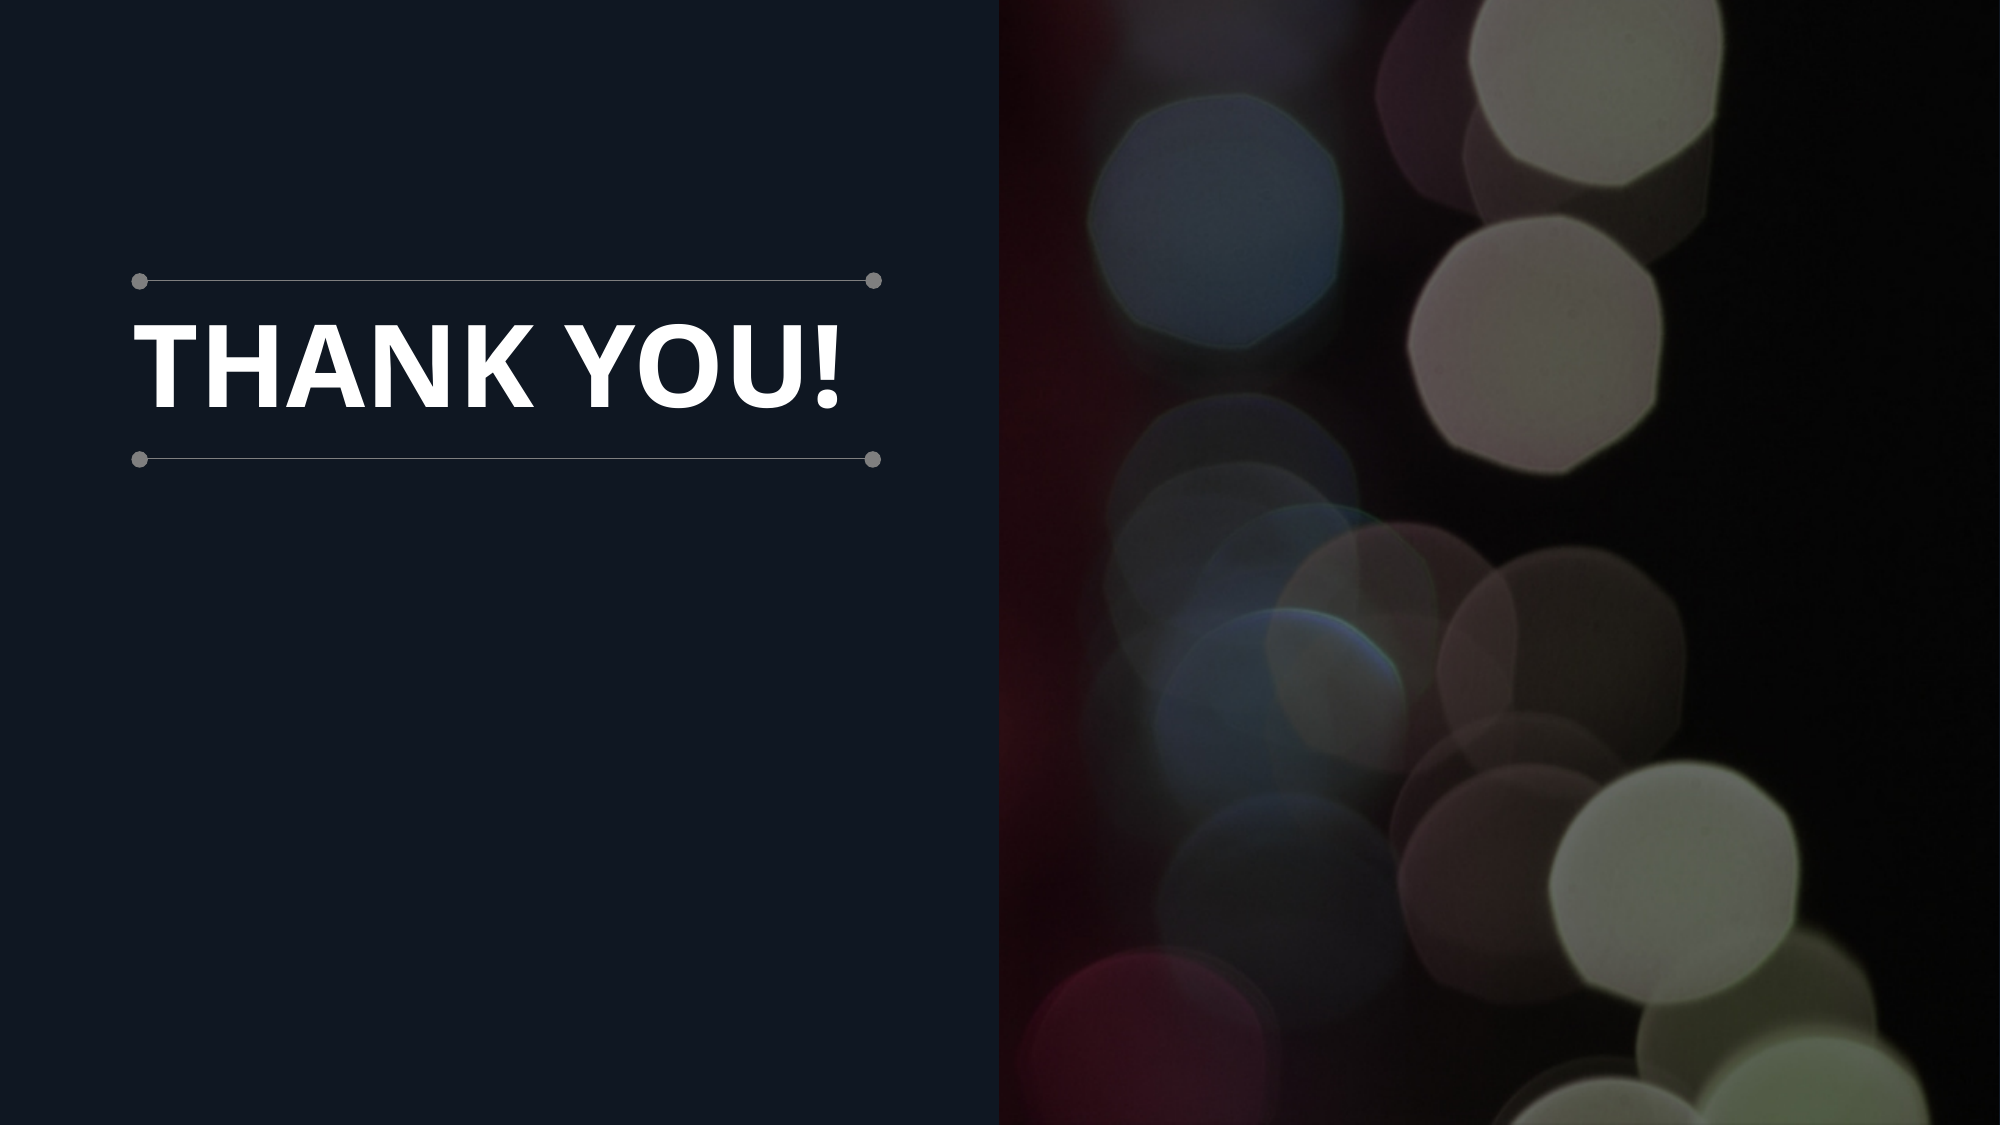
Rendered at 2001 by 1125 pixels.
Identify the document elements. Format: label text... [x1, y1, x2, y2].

title THANK YOU! [132, 253, 928, 433]
picture [999, 0, 2000, 1125]
